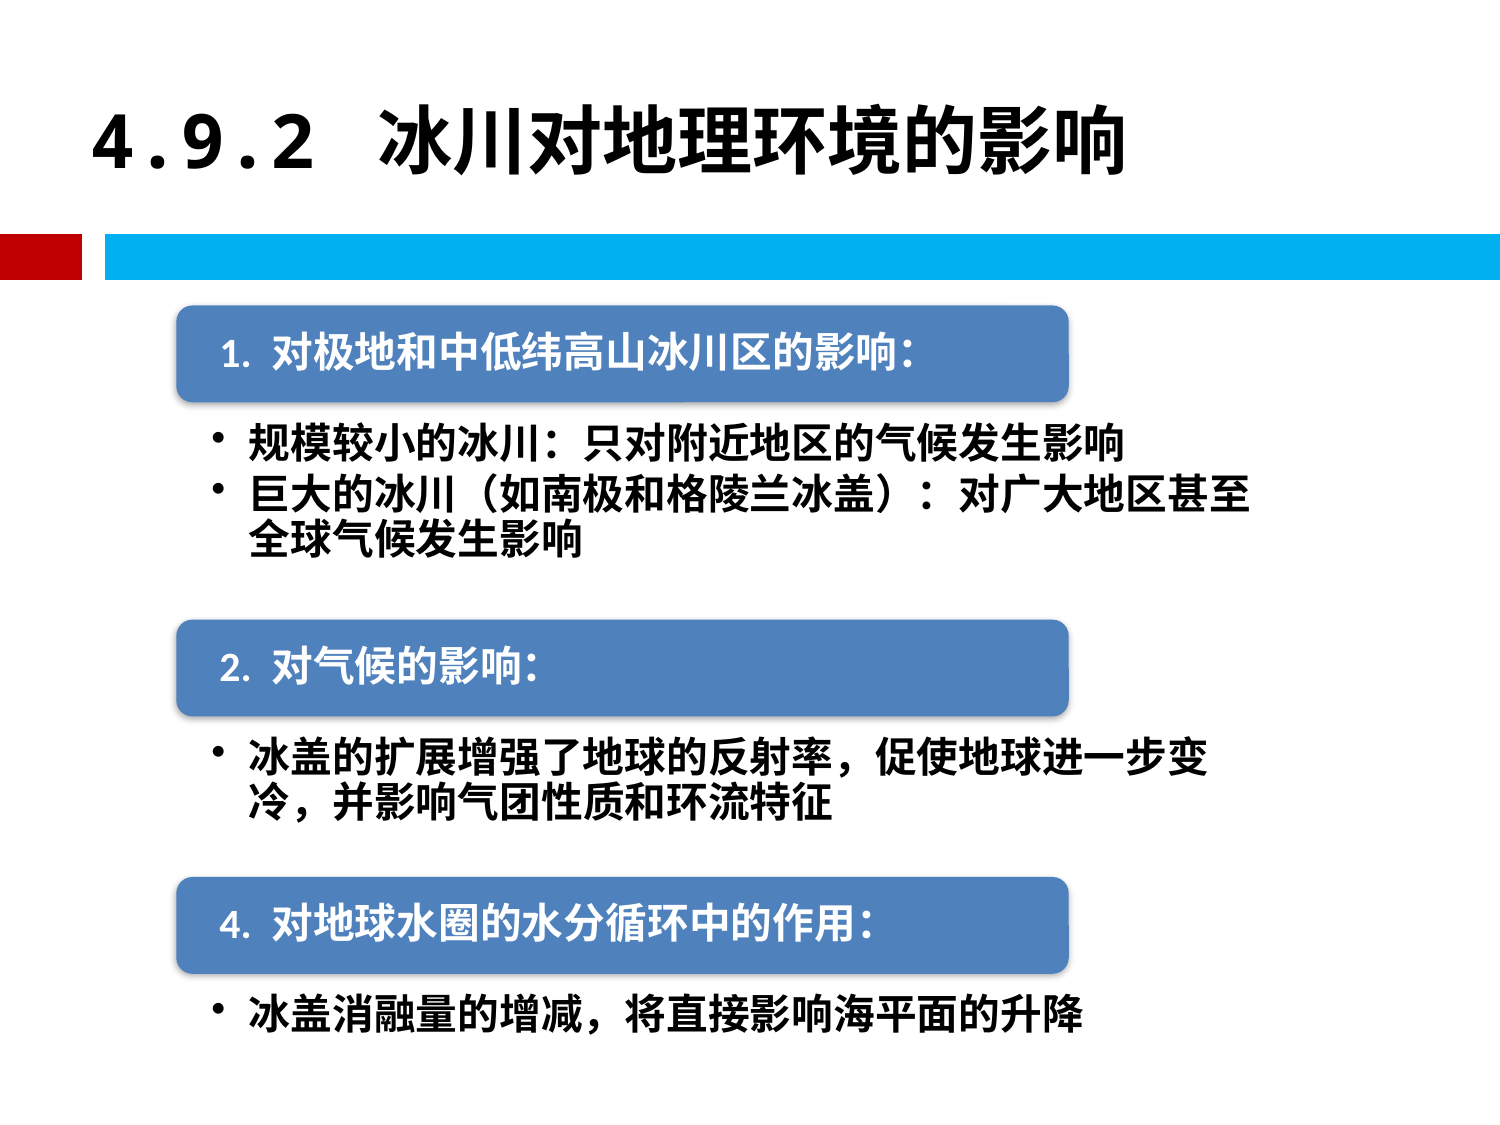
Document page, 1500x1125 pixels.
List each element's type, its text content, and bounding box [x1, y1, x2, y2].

title 4.9.2 冰川对地理环境的影响 [74, 44, 1426, 233]
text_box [112, 290, 1388, 1083]
